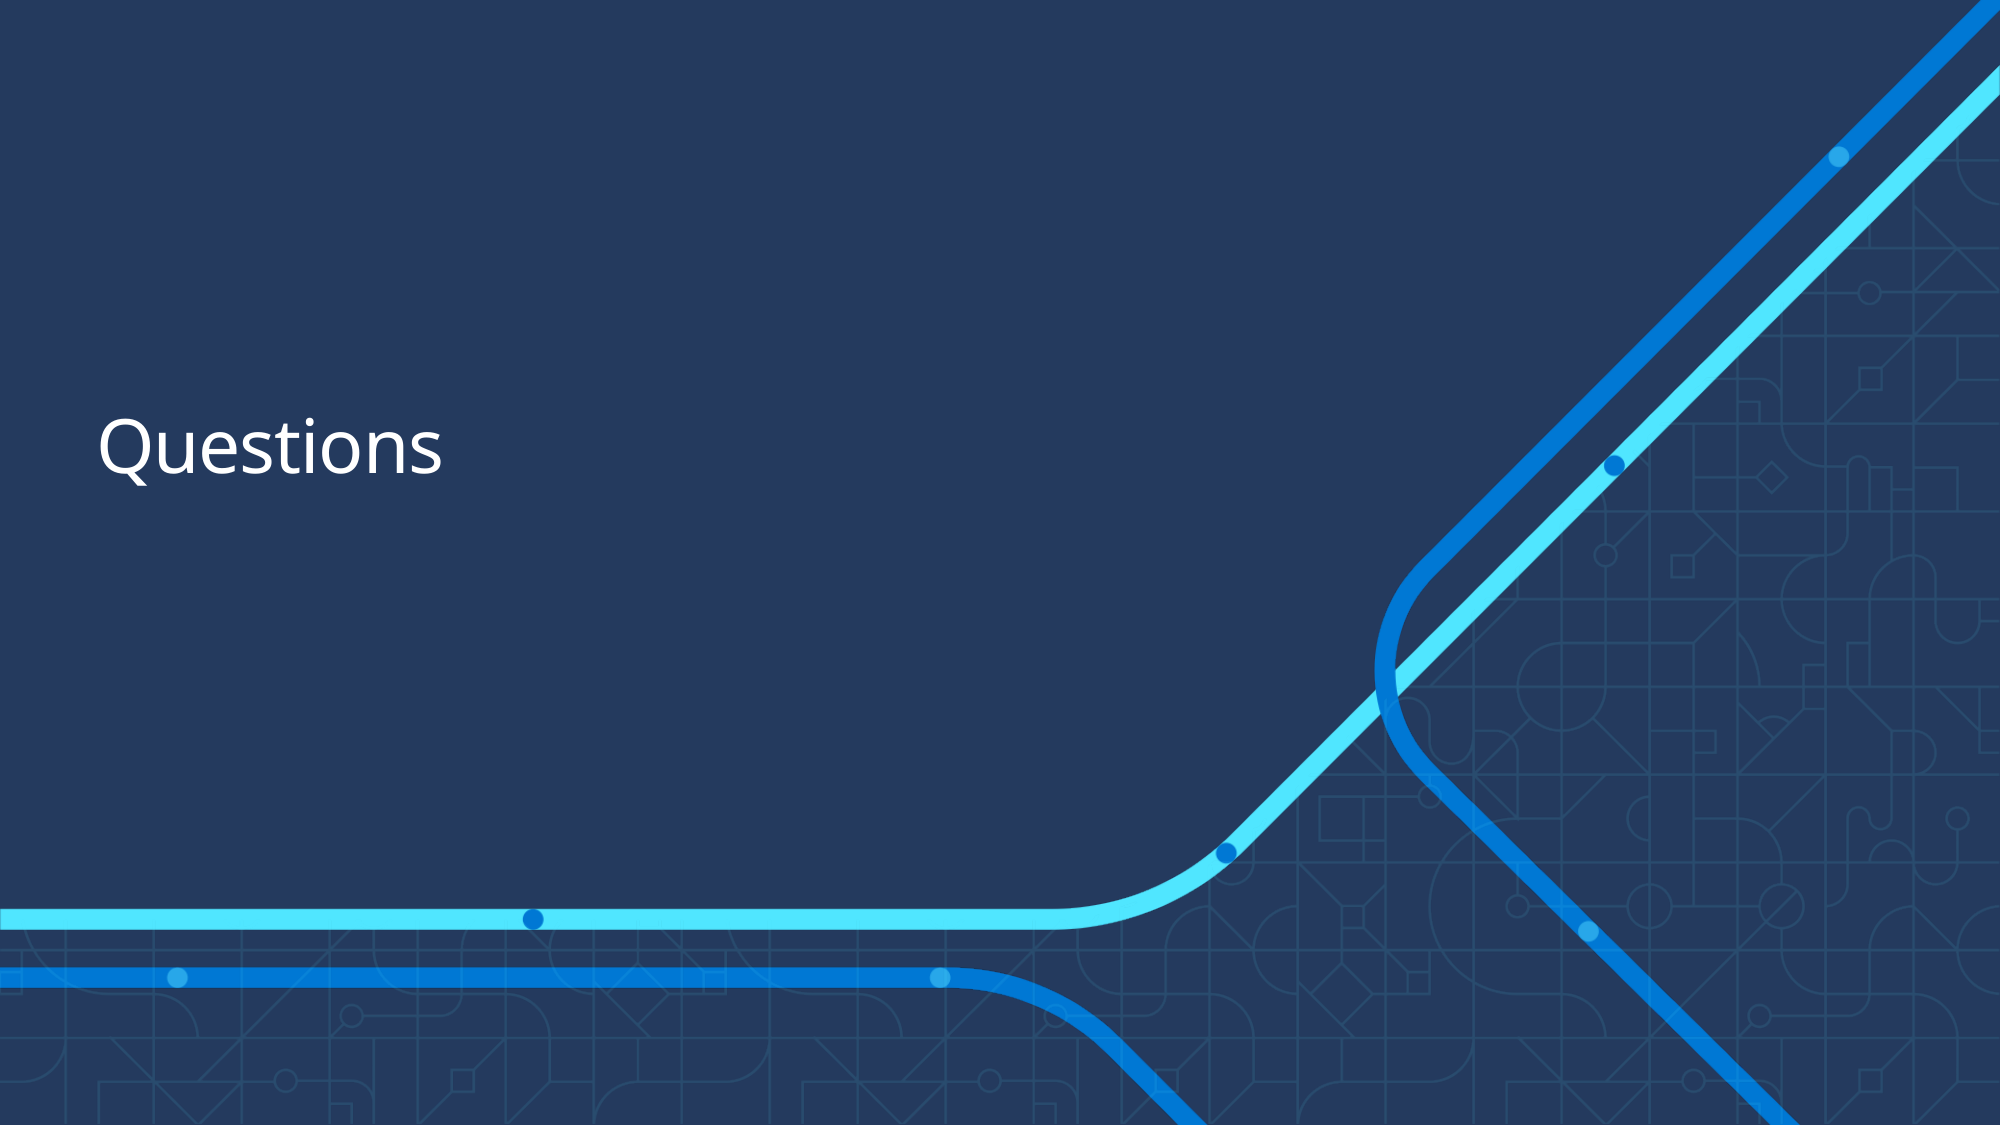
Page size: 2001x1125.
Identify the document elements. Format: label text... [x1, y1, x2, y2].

picture [0, 0, 2000, 1125]
title Questions [96, 391, 1275, 580]
